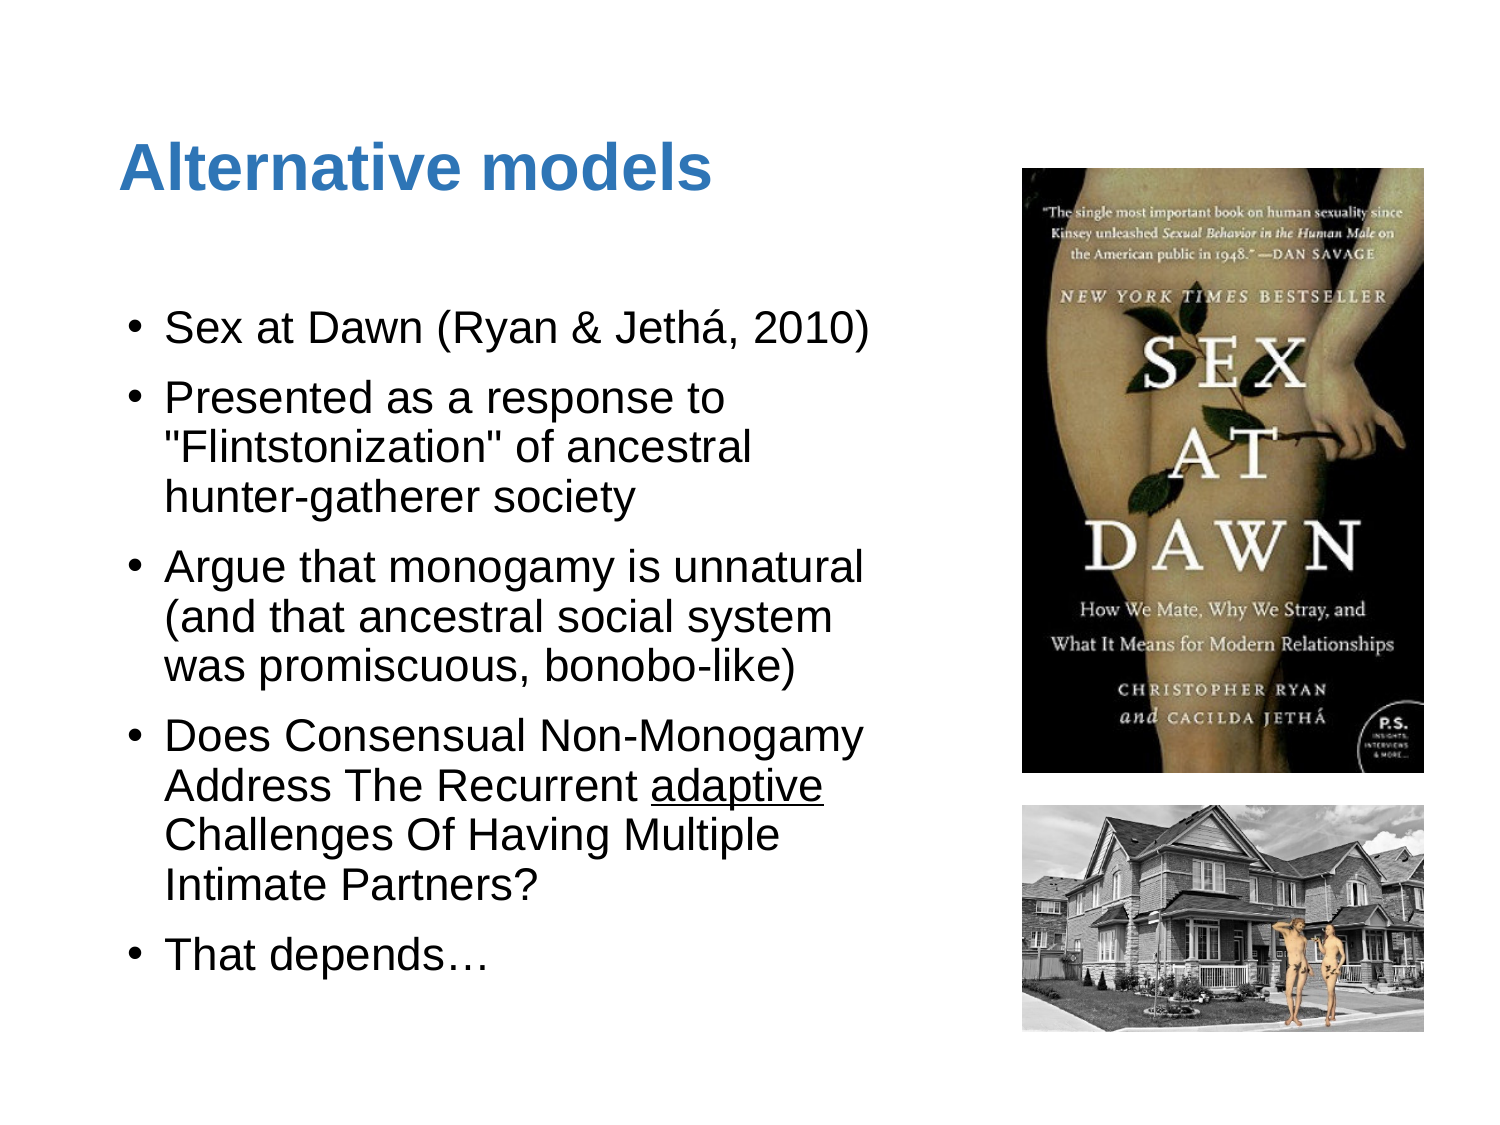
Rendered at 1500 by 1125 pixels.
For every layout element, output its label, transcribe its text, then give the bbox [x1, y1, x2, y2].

title Alternative models [103, 59, 1397, 278]
picture [1022, 168, 1424, 773]
picture [1022, 805, 1424, 1032]
text_box Sex at Dawn (Ryan & Jethá, 2010) Presented as a response to "Flintstonization" of ancestral hunter-gatherer society Argue that monogamy is unnatural (and that ancestral social system was promiscuous, bonobo-like) Does Consensual Non-Monogamy Address The Recurrent adaptive Challenges Of Having Multiple Intimate Partners? That depends… [112, 296, 906, 1060]
